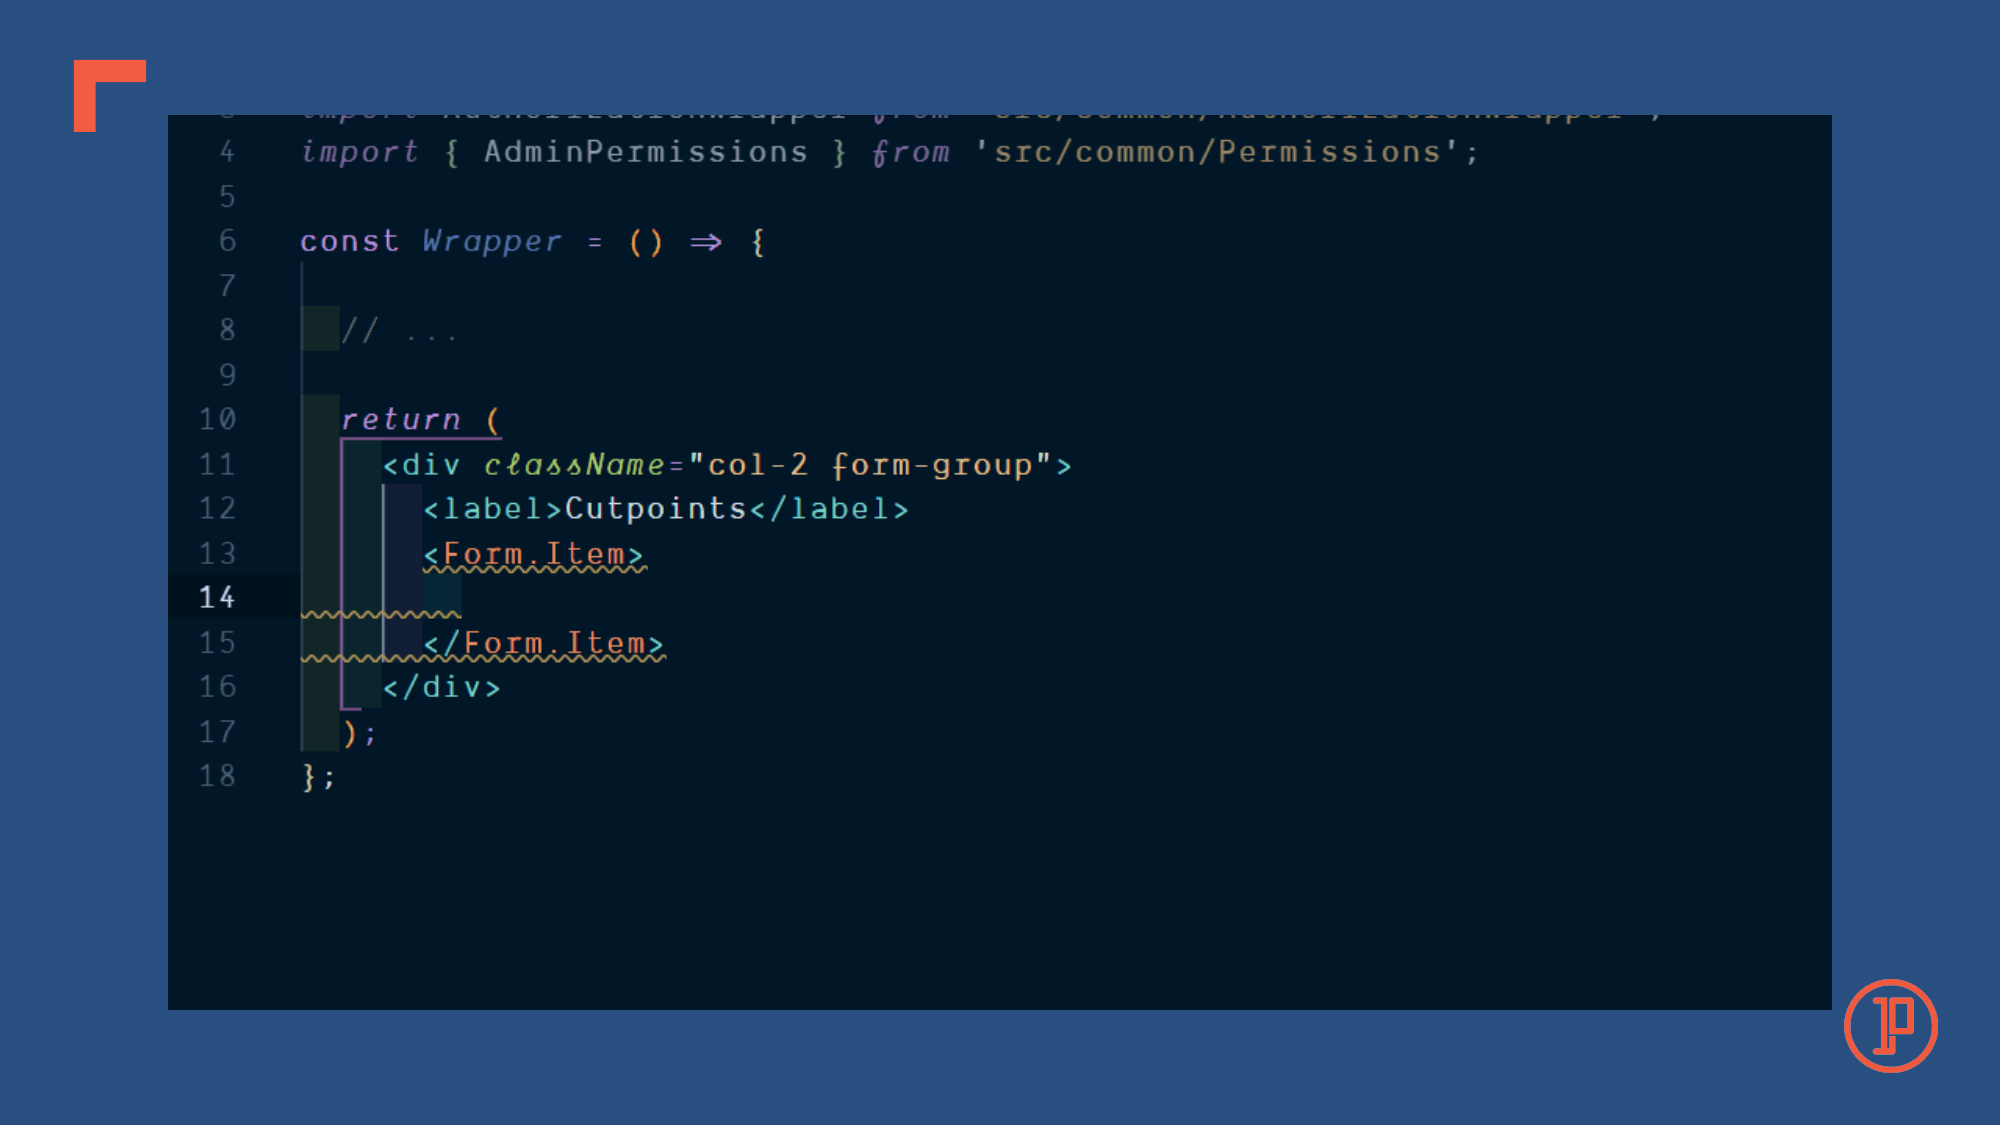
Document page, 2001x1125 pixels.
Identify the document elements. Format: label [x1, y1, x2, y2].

picture [168, 115, 1832, 1010]
picture [1844, 979, 1938, 1073]
